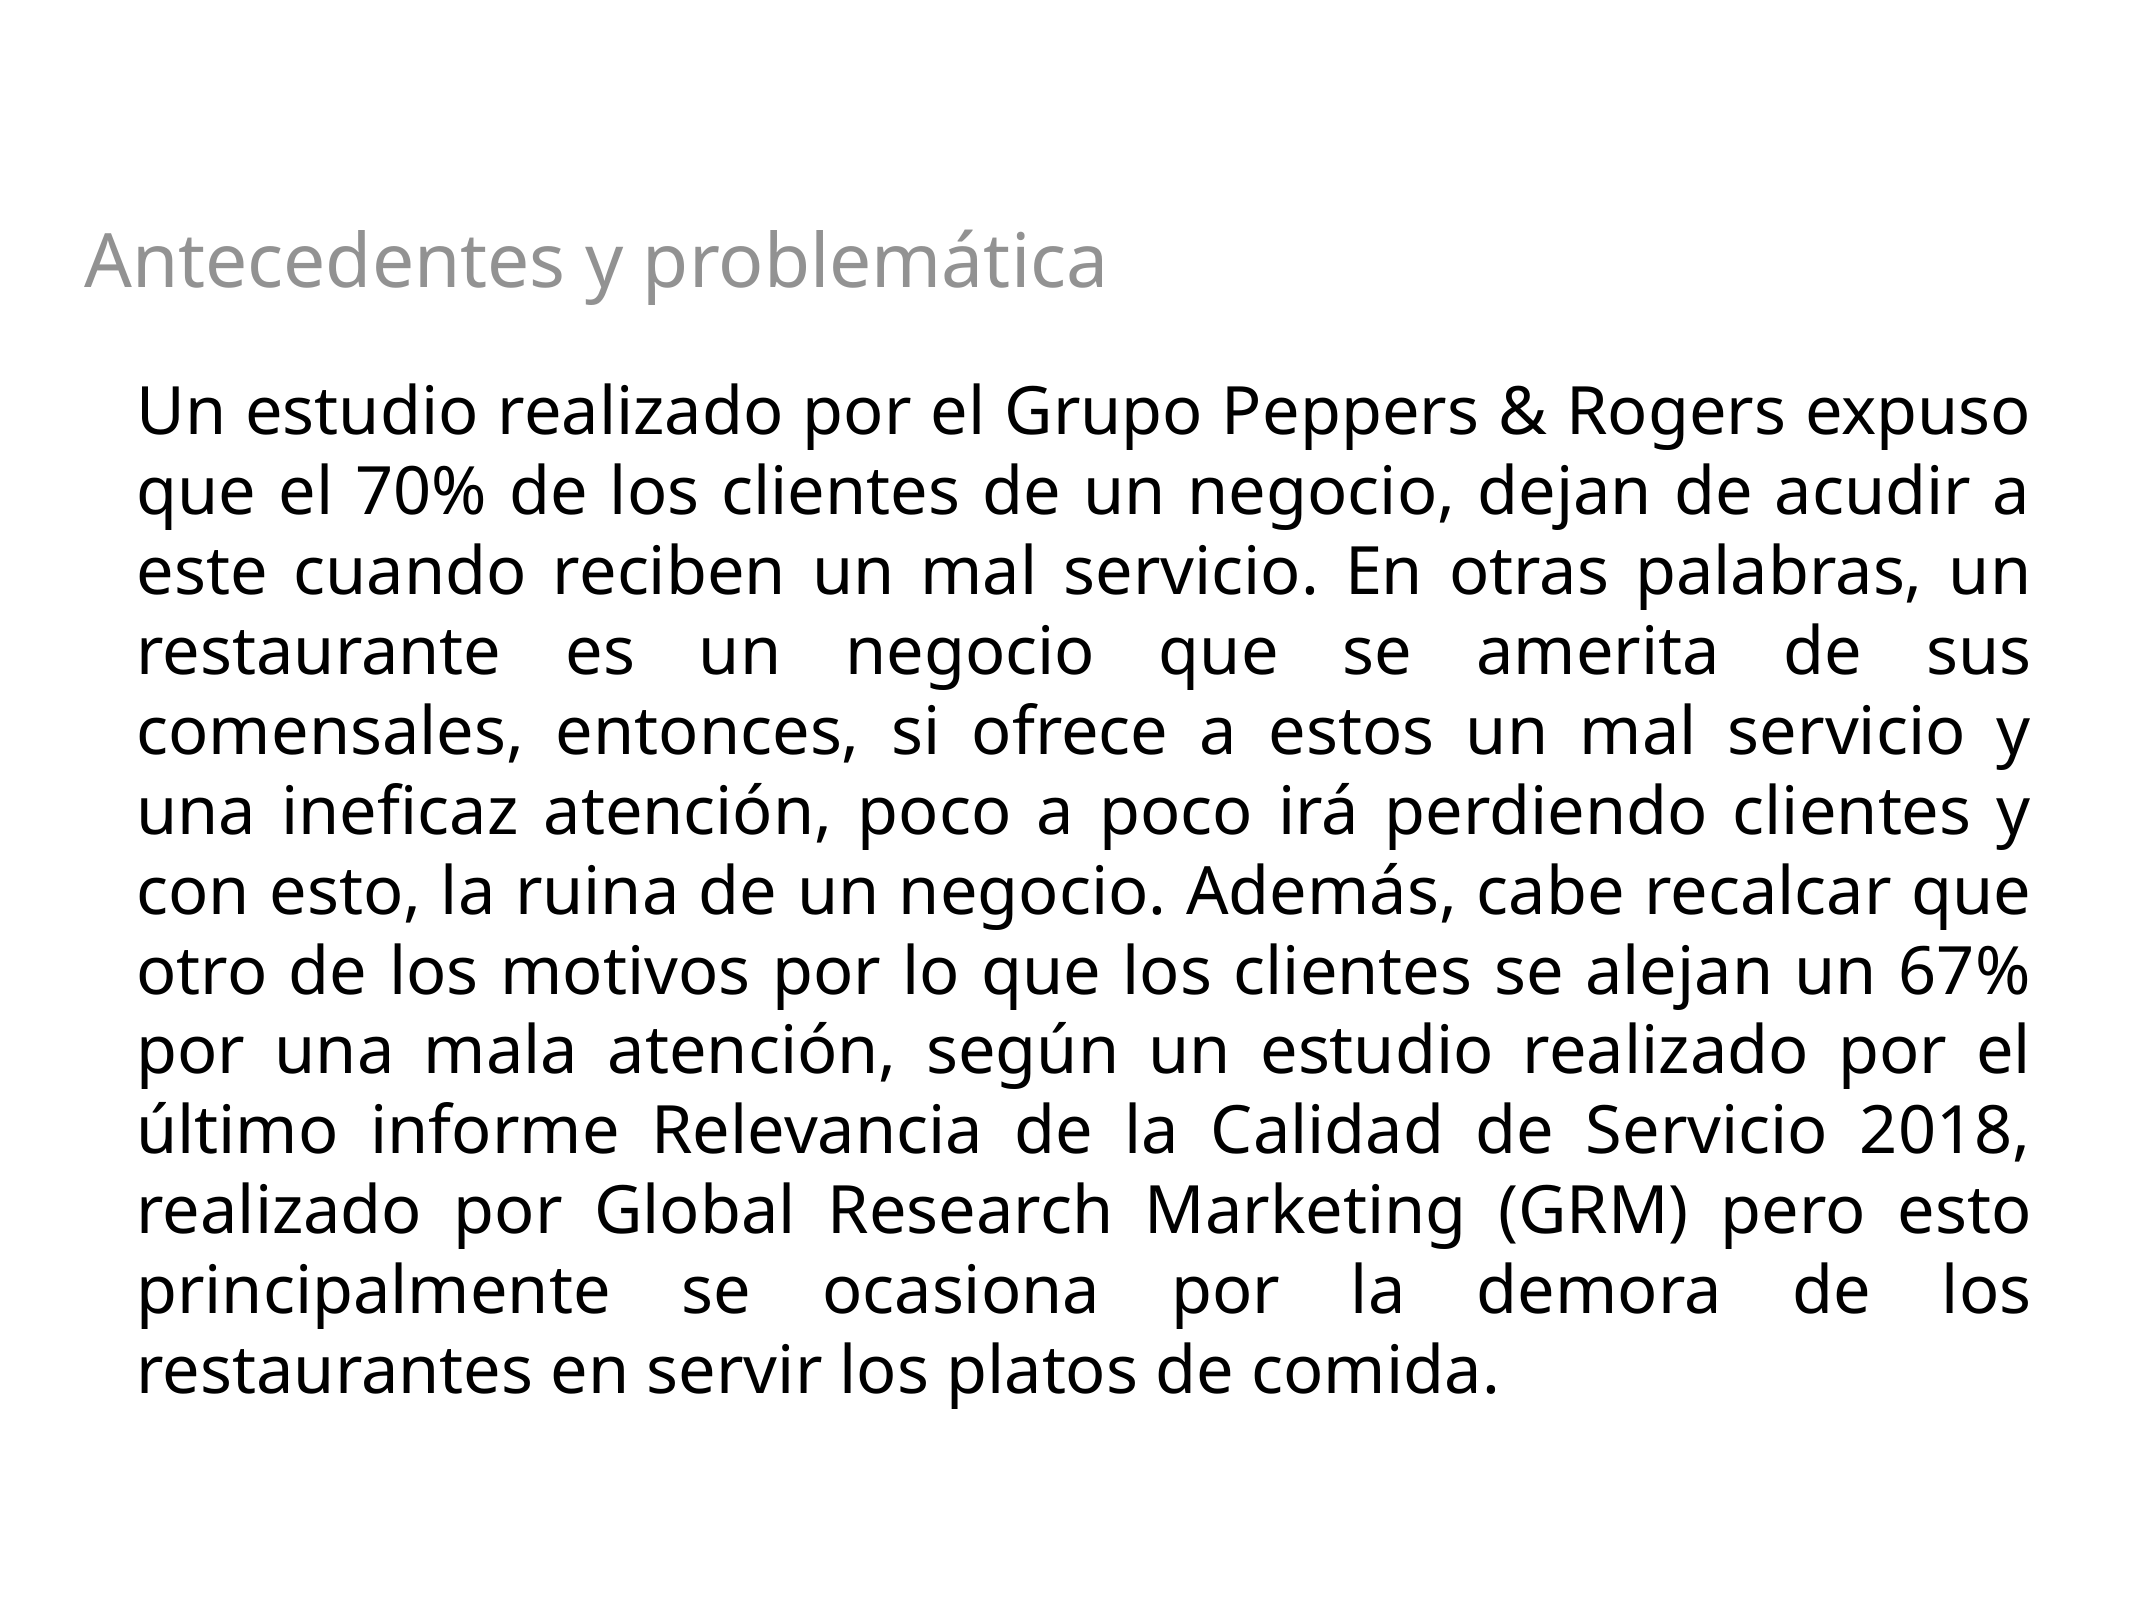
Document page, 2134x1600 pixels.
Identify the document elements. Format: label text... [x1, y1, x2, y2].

text_box Un estudio realizado por el Grupo Peppers & Rogers expuso que el 70% de los clientes de un negocio, dejan de acudir a este cuando reciben un mal servicio. En otras palabras, un restaurante es un negocio que se amerita de sus comensales, entonces, si ofrece a estos un mal servicio y una ineficaz atención, poco a poco irá perdiendo clientes y con esto, la ruina de un negocio. Además, cabe recalcar que otro de los motivos por lo que los clientes se alejan un 67% por una mala atención, según un estudio realizado por el último informe Relevancia de la Calidad de Servicio 2018, realizado por Global Research Marketing (GRM) pero esto principalmente se ocasiona por la demora de los restaurantes en servir los platos de comida. [128, 359, 2042, 1506]
text_box Antecedentes y problemática [75, 203, 1117, 311]
